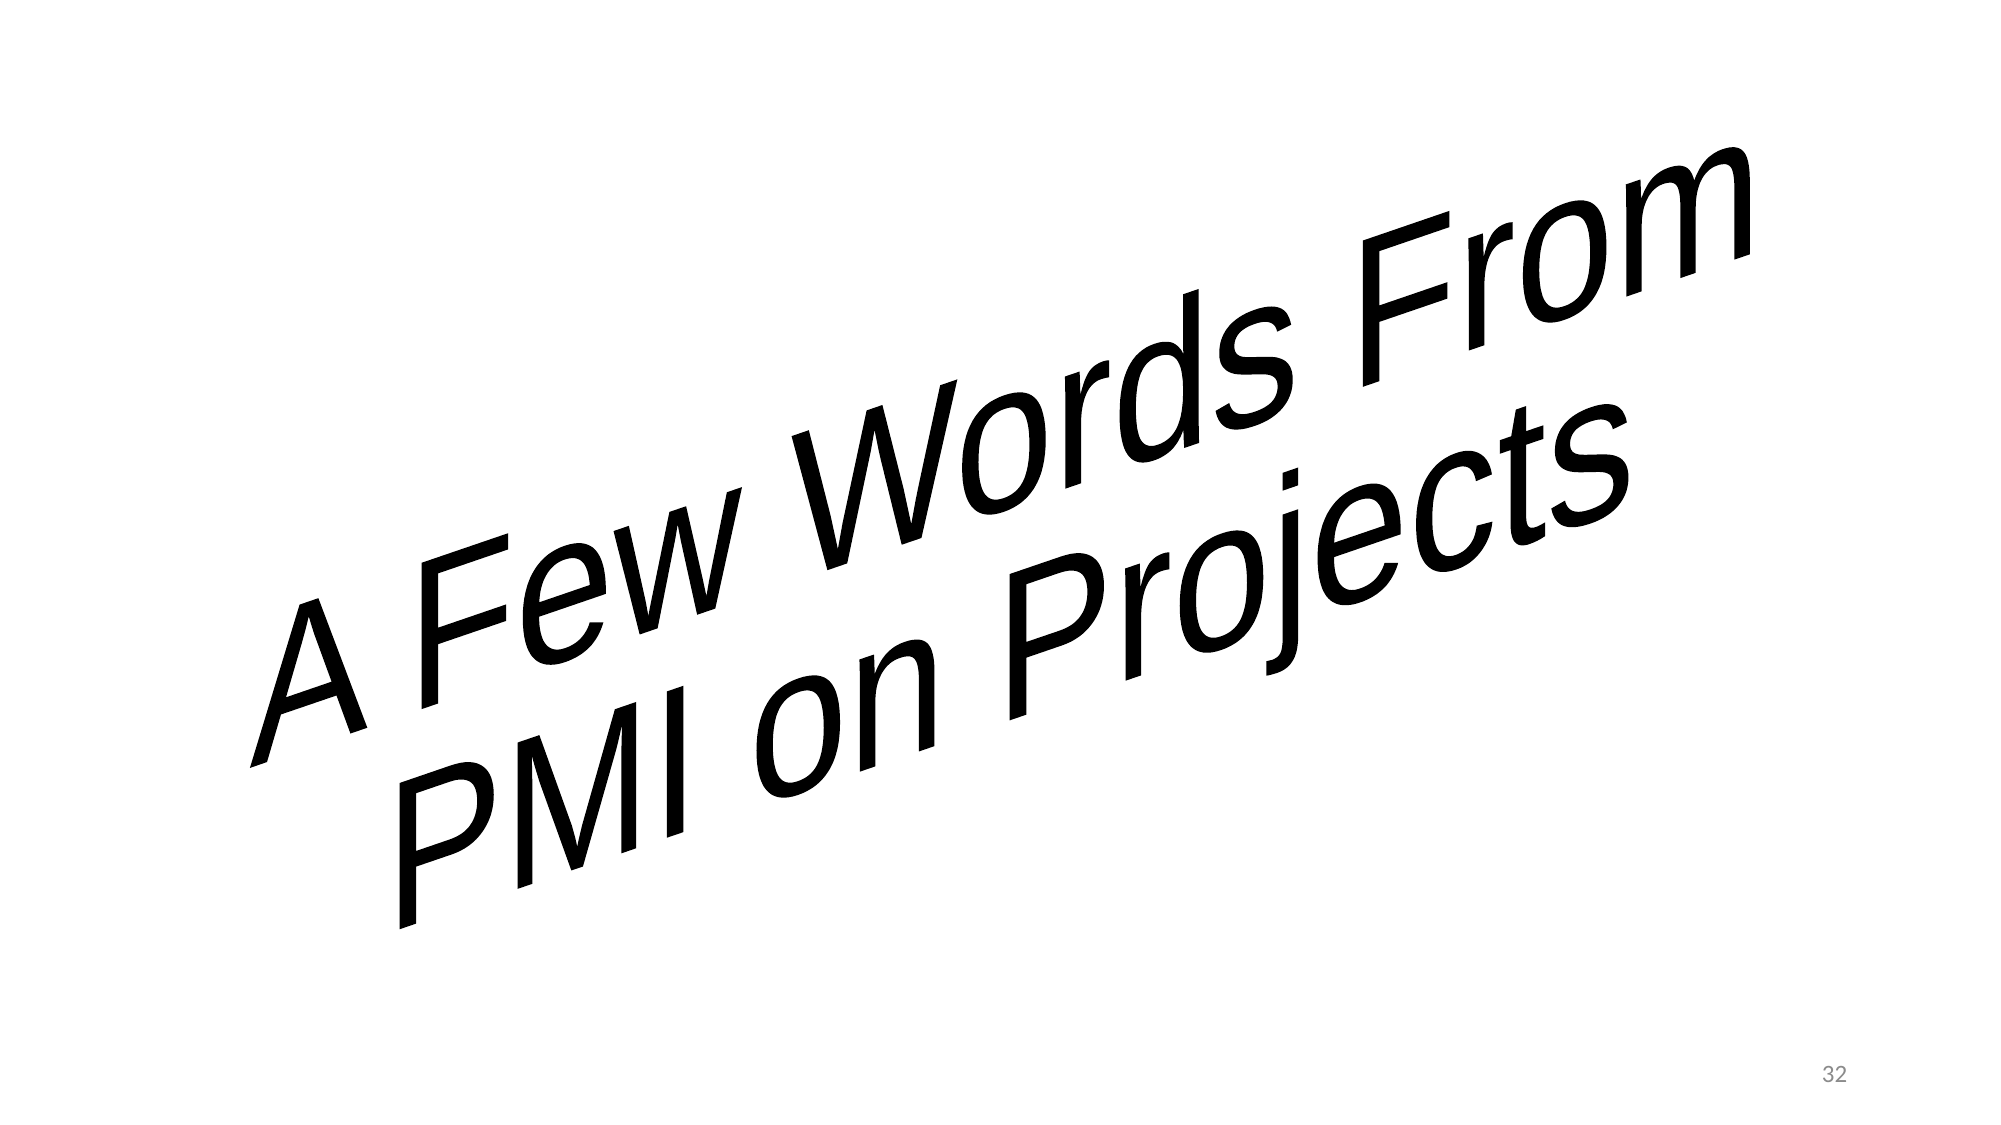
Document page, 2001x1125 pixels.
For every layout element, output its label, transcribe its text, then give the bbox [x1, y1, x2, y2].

slide_number 32 [1412, 1042, 1863, 1103]
